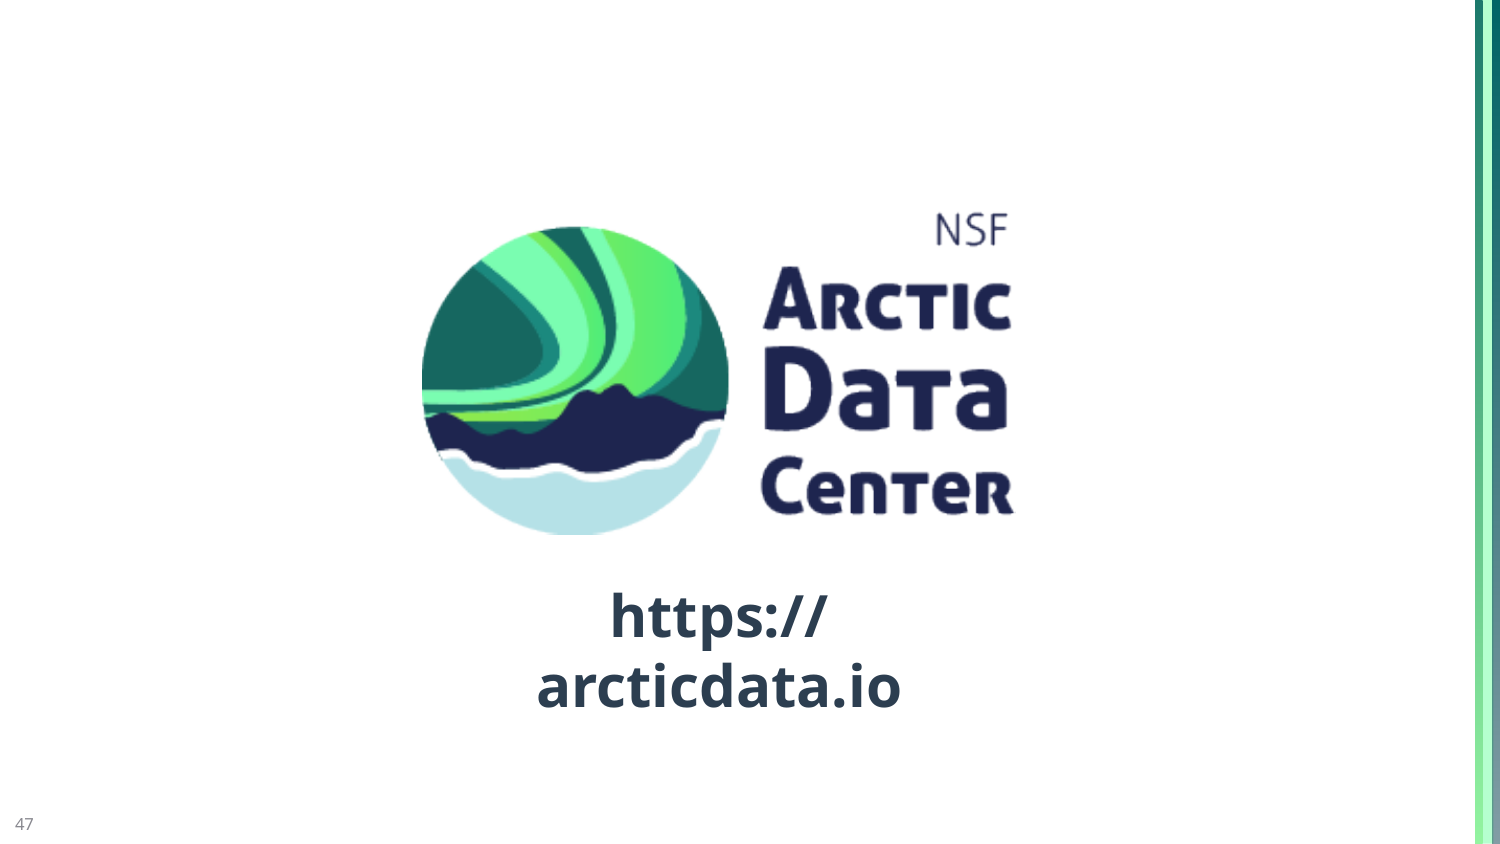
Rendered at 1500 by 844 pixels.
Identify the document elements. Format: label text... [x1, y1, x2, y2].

picture [422, 208, 1017, 535]
slide_number 47 [0, 802, 350, 844]
text_box https://arcticdata.io [421, 607, 1018, 691]
